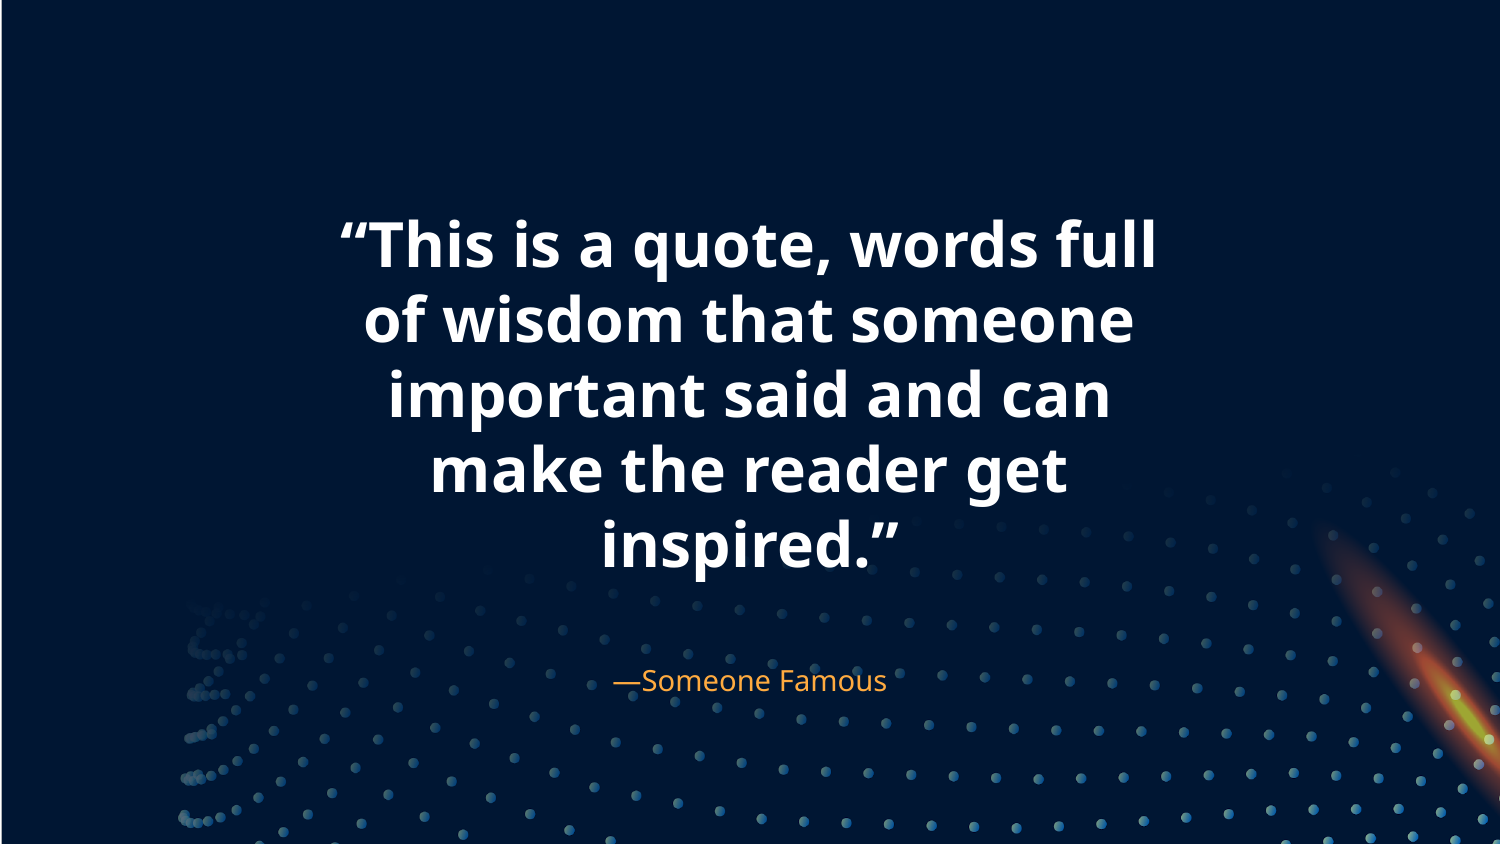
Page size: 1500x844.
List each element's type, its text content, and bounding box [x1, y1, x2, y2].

title “This is a quote, words full of wisdom that someone important said and can make the reader get inspired.” [303, 189, 1197, 617]
picture [0, 0, 1500, 844]
subtitle —Someone Famous [407, 647, 1093, 724]
